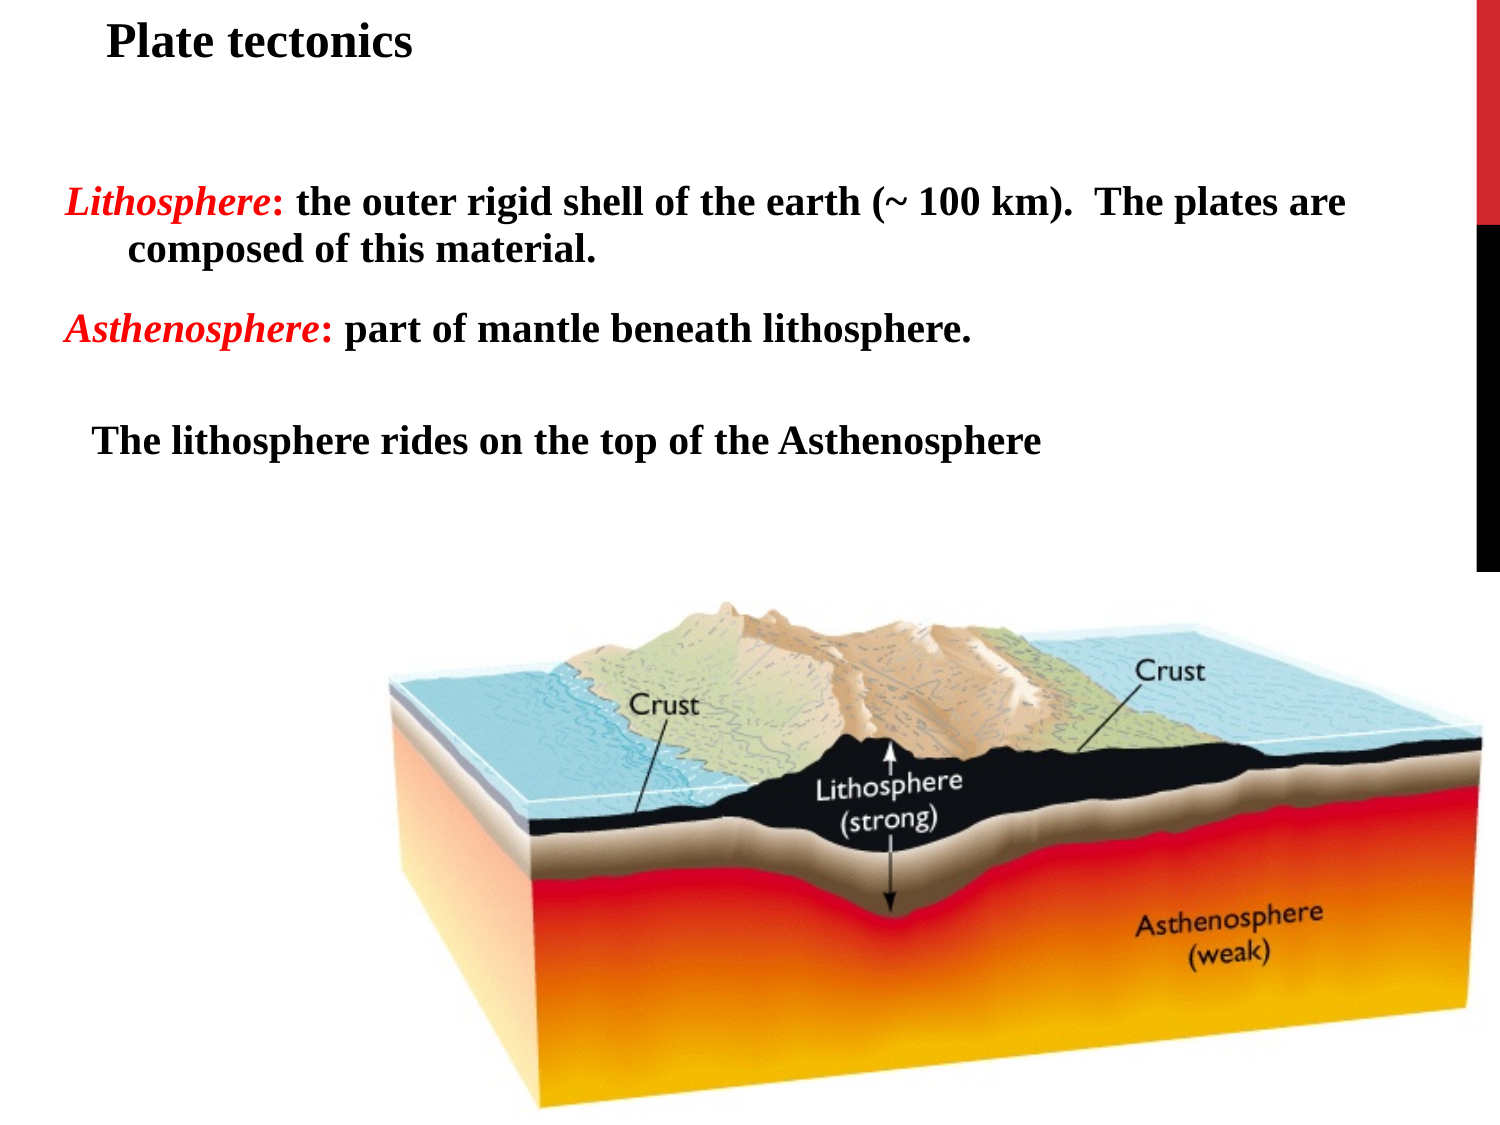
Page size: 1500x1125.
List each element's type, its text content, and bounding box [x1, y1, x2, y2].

text_box Plate tectonics [0, 0, 1010, 75]
picture [371, 572, 1500, 1125]
list Lithosphere: the outer rigid shell of the earth (~ 100 km). The plates are composed of this material. Asthenosphere: part of mantle beneath lithosphere. [53, 172, 1500, 820]
text_box The lithosphere rides on the top of the Asthenosphere [76, 408, 1500, 472]
